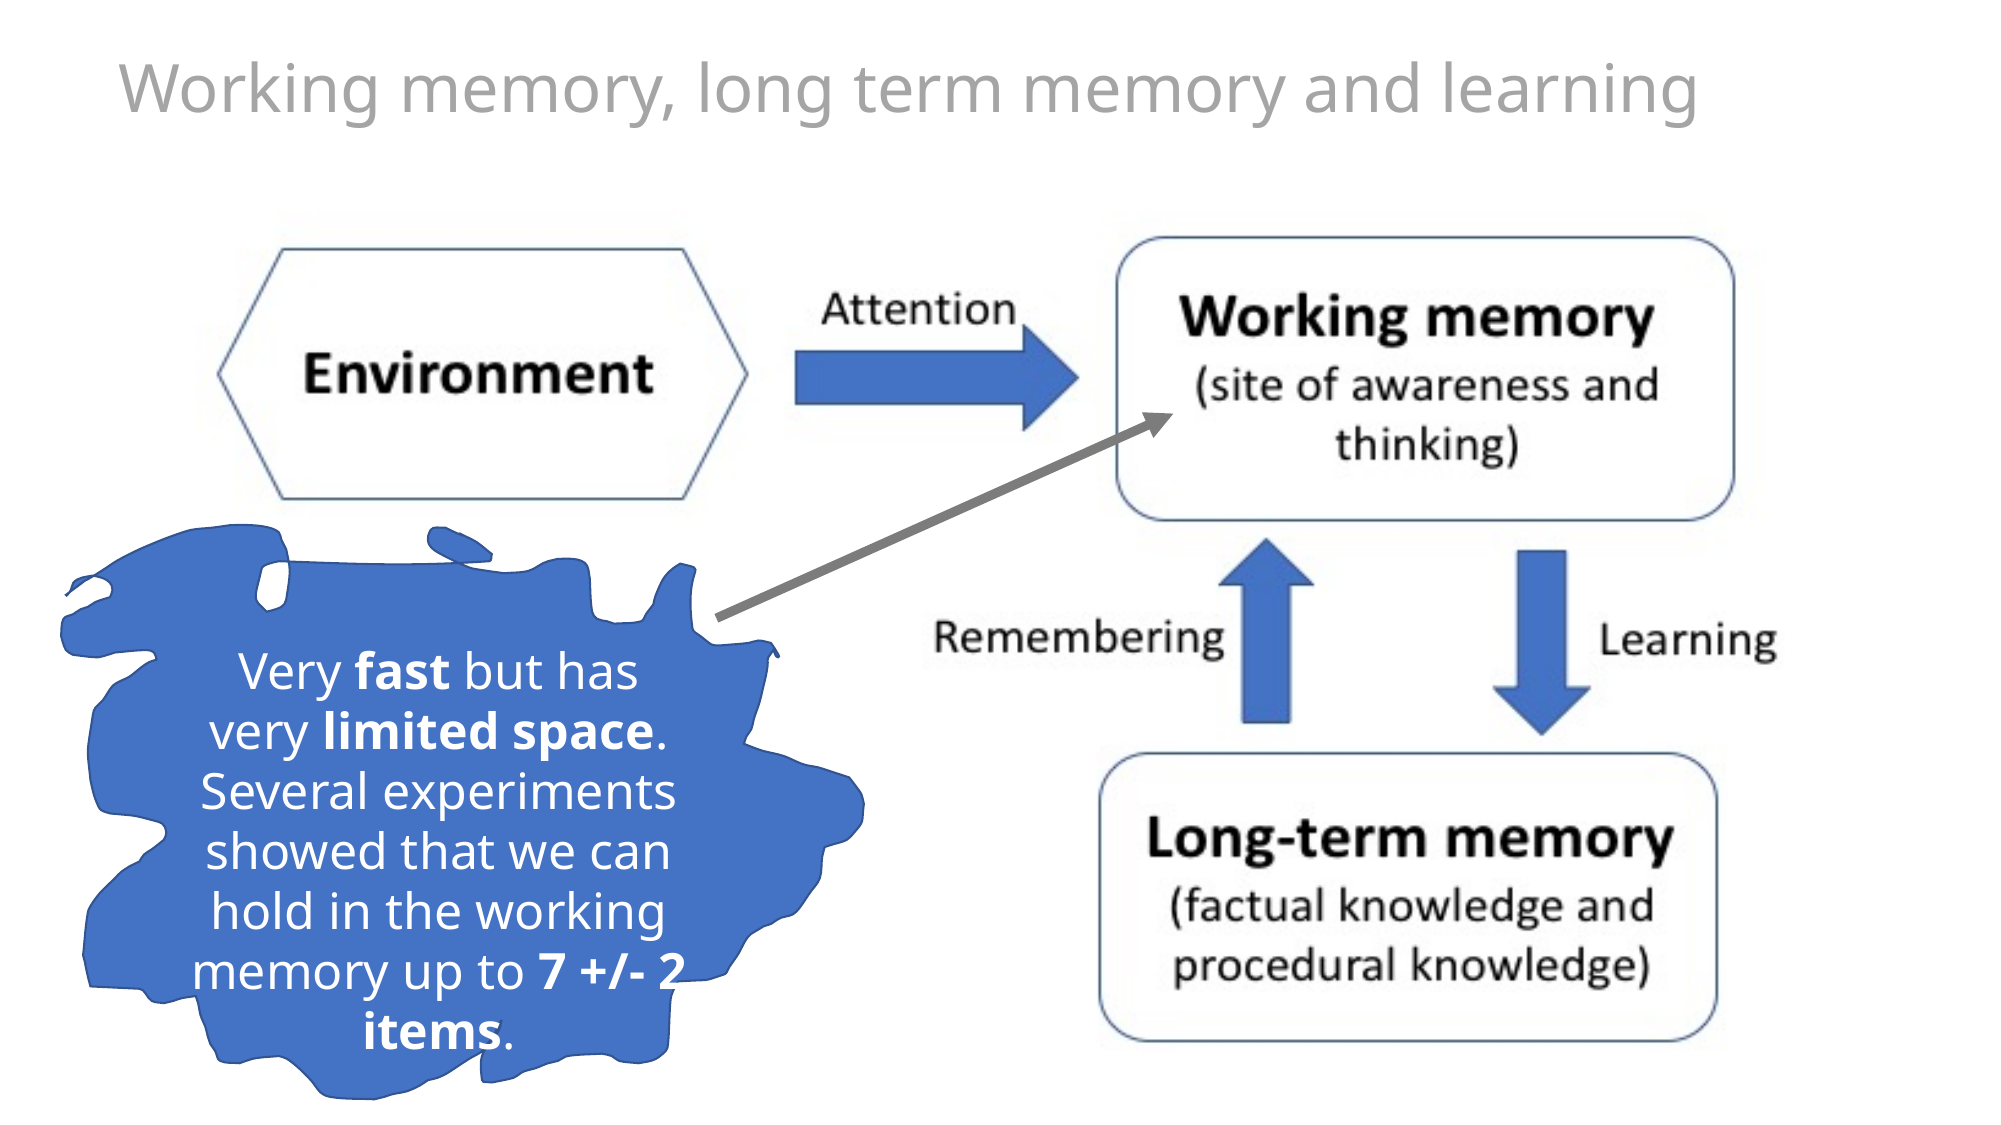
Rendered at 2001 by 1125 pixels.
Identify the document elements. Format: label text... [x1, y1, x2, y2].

title Working memory, long term memory and learning [118, 54, 1902, 138]
text_box [82, 842, 159, 1004]
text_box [716, 413, 1174, 619]
text_box [60, 539, 159, 824]
picture [159, 137, 1922, 1100]
